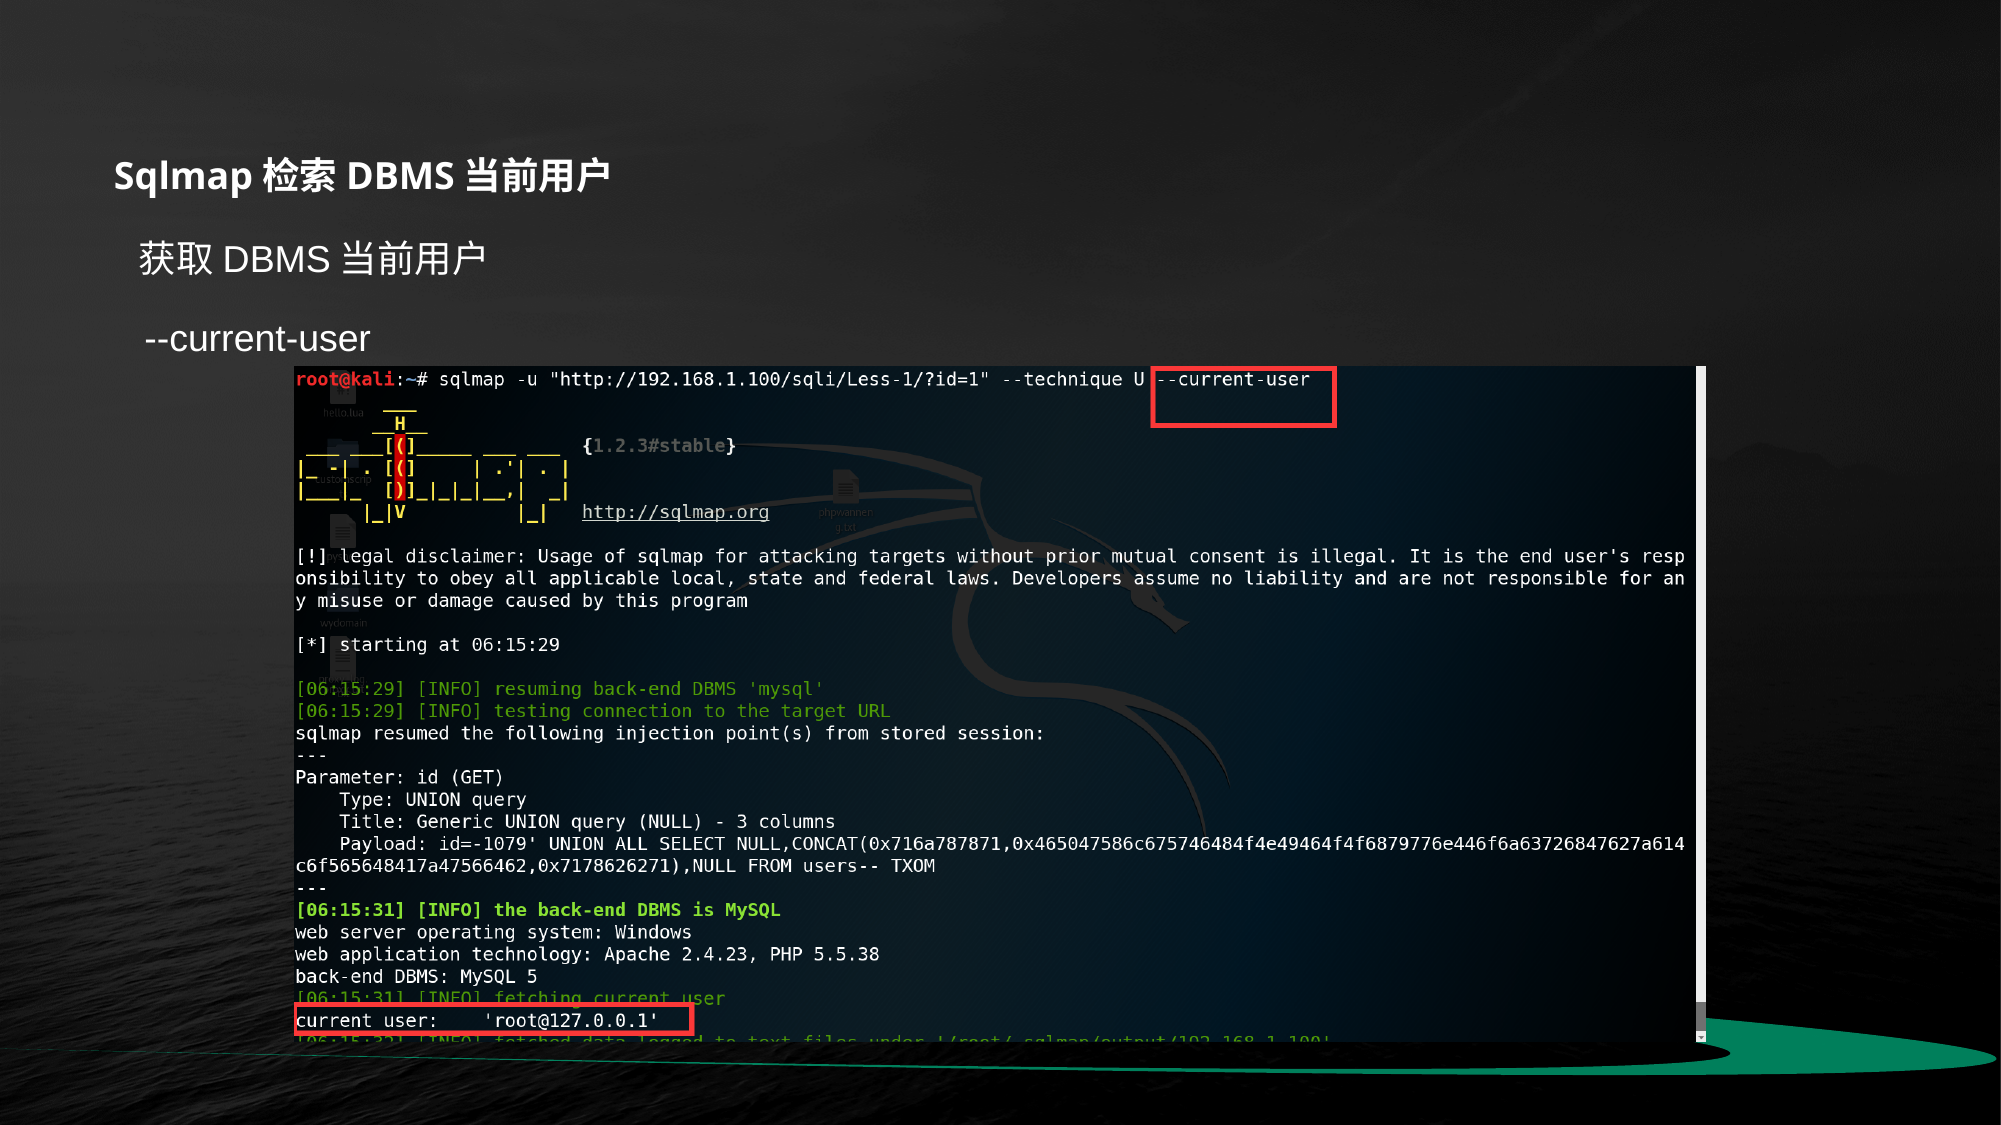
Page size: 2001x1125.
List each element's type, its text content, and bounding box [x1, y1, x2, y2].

text_box 获取DBMS当前用户 [124, 227, 1865, 288]
text_box [0, 1016, 1998, 1077]
picture [0, 0, 2001, 1125]
text_box --current-user [129, 306, 1871, 367]
text_box Sqlmap检索DBMS当前用户 [99, 144, 1901, 205]
